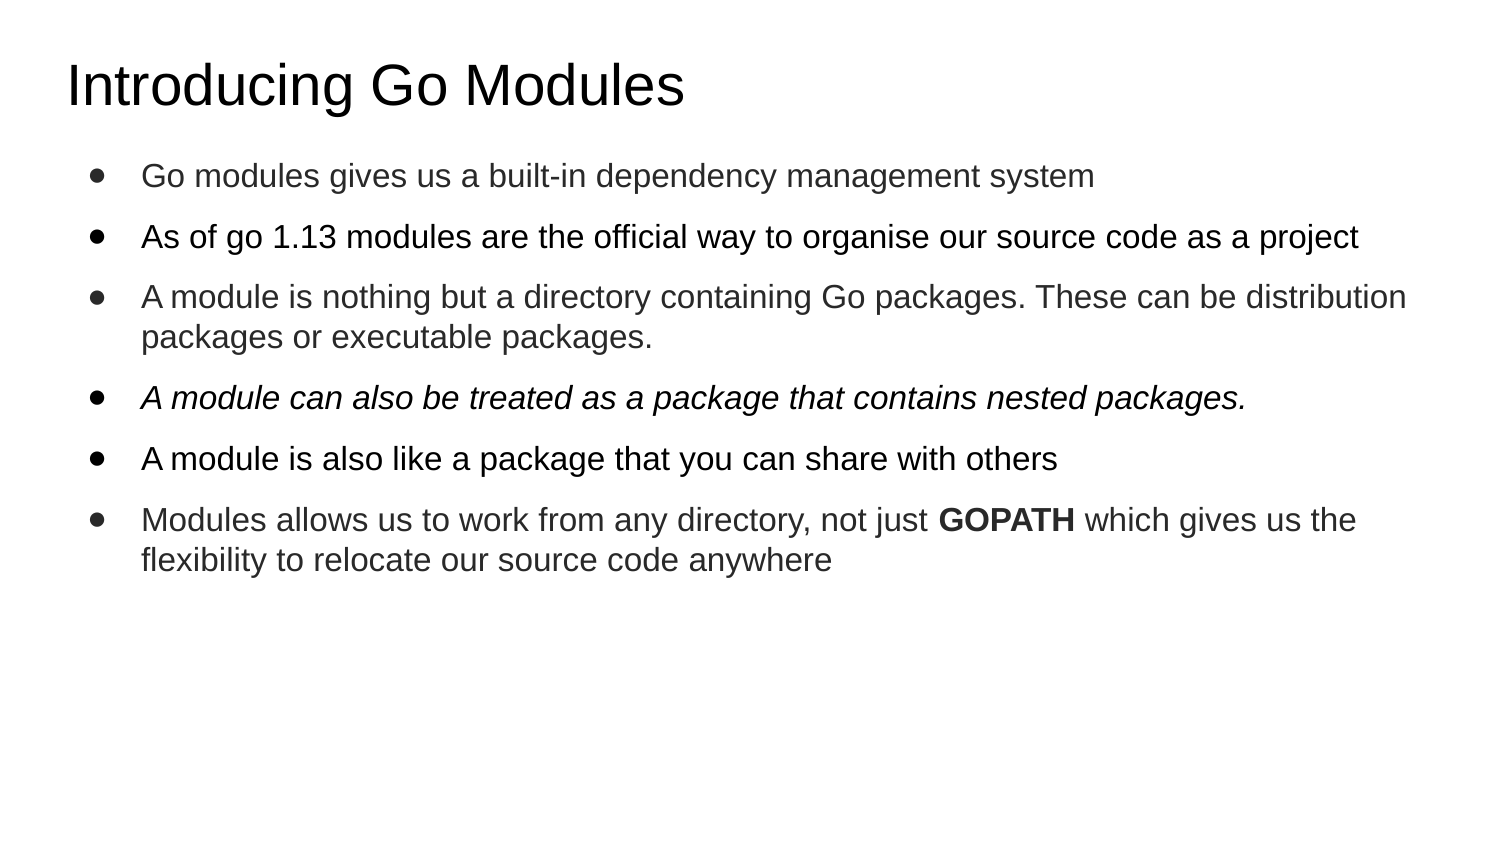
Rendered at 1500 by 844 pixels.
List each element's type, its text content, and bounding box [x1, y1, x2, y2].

title Introducing Go Modules [51, 31, 1449, 126]
list Go modules gives us a built-in dependency management system As of go 1.13 modules are the official way to organise our source code as a project A module is nothing but a directory containing Go packages. These can be distribution packages or executable packages. A module can also be treated as a package that contains nested packages. A module is also like a package that you can share with others Modules allows us to work from any directory, not just GOPATH which gives us the flexibility to relocate our source code anywhere [51, 139, 1449, 750]
